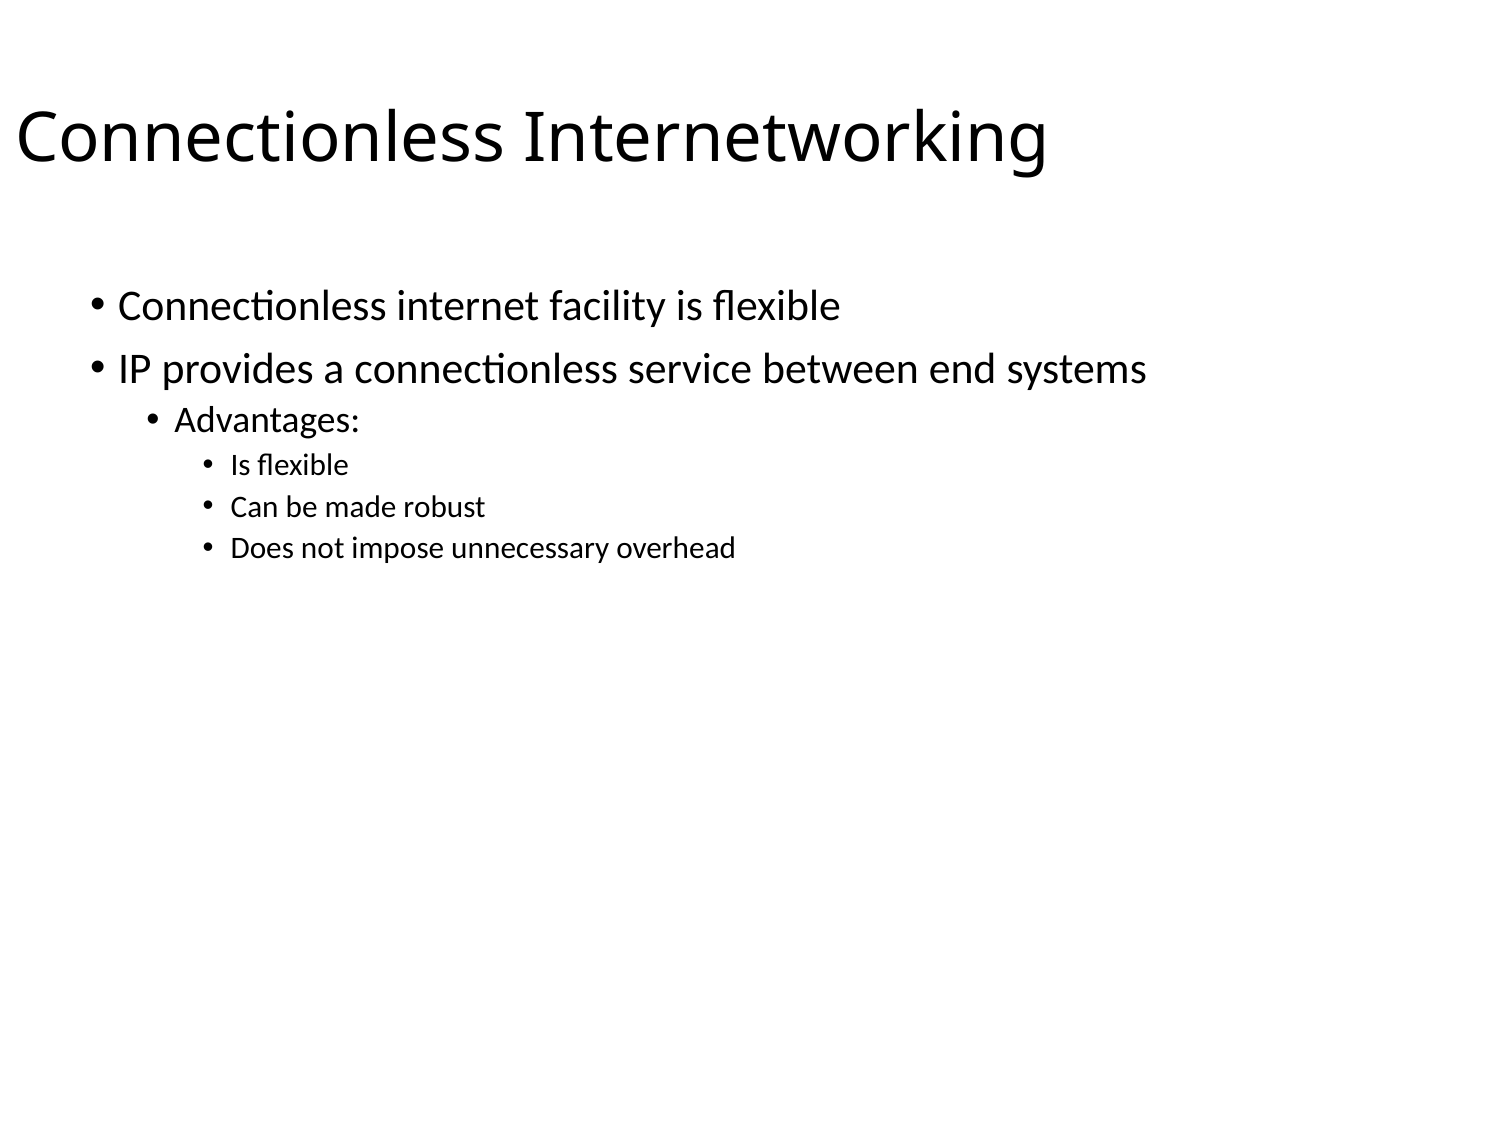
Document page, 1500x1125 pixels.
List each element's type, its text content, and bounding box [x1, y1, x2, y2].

title Connectionless Internetworking [0, 45, 1500, 233]
list Connectionless internet facility is flexible IP provides a connectionless service between end systems Advantages: Is flexible Can be made robust Does not impose unnecessary overhead [75, 275, 1425, 1025]
